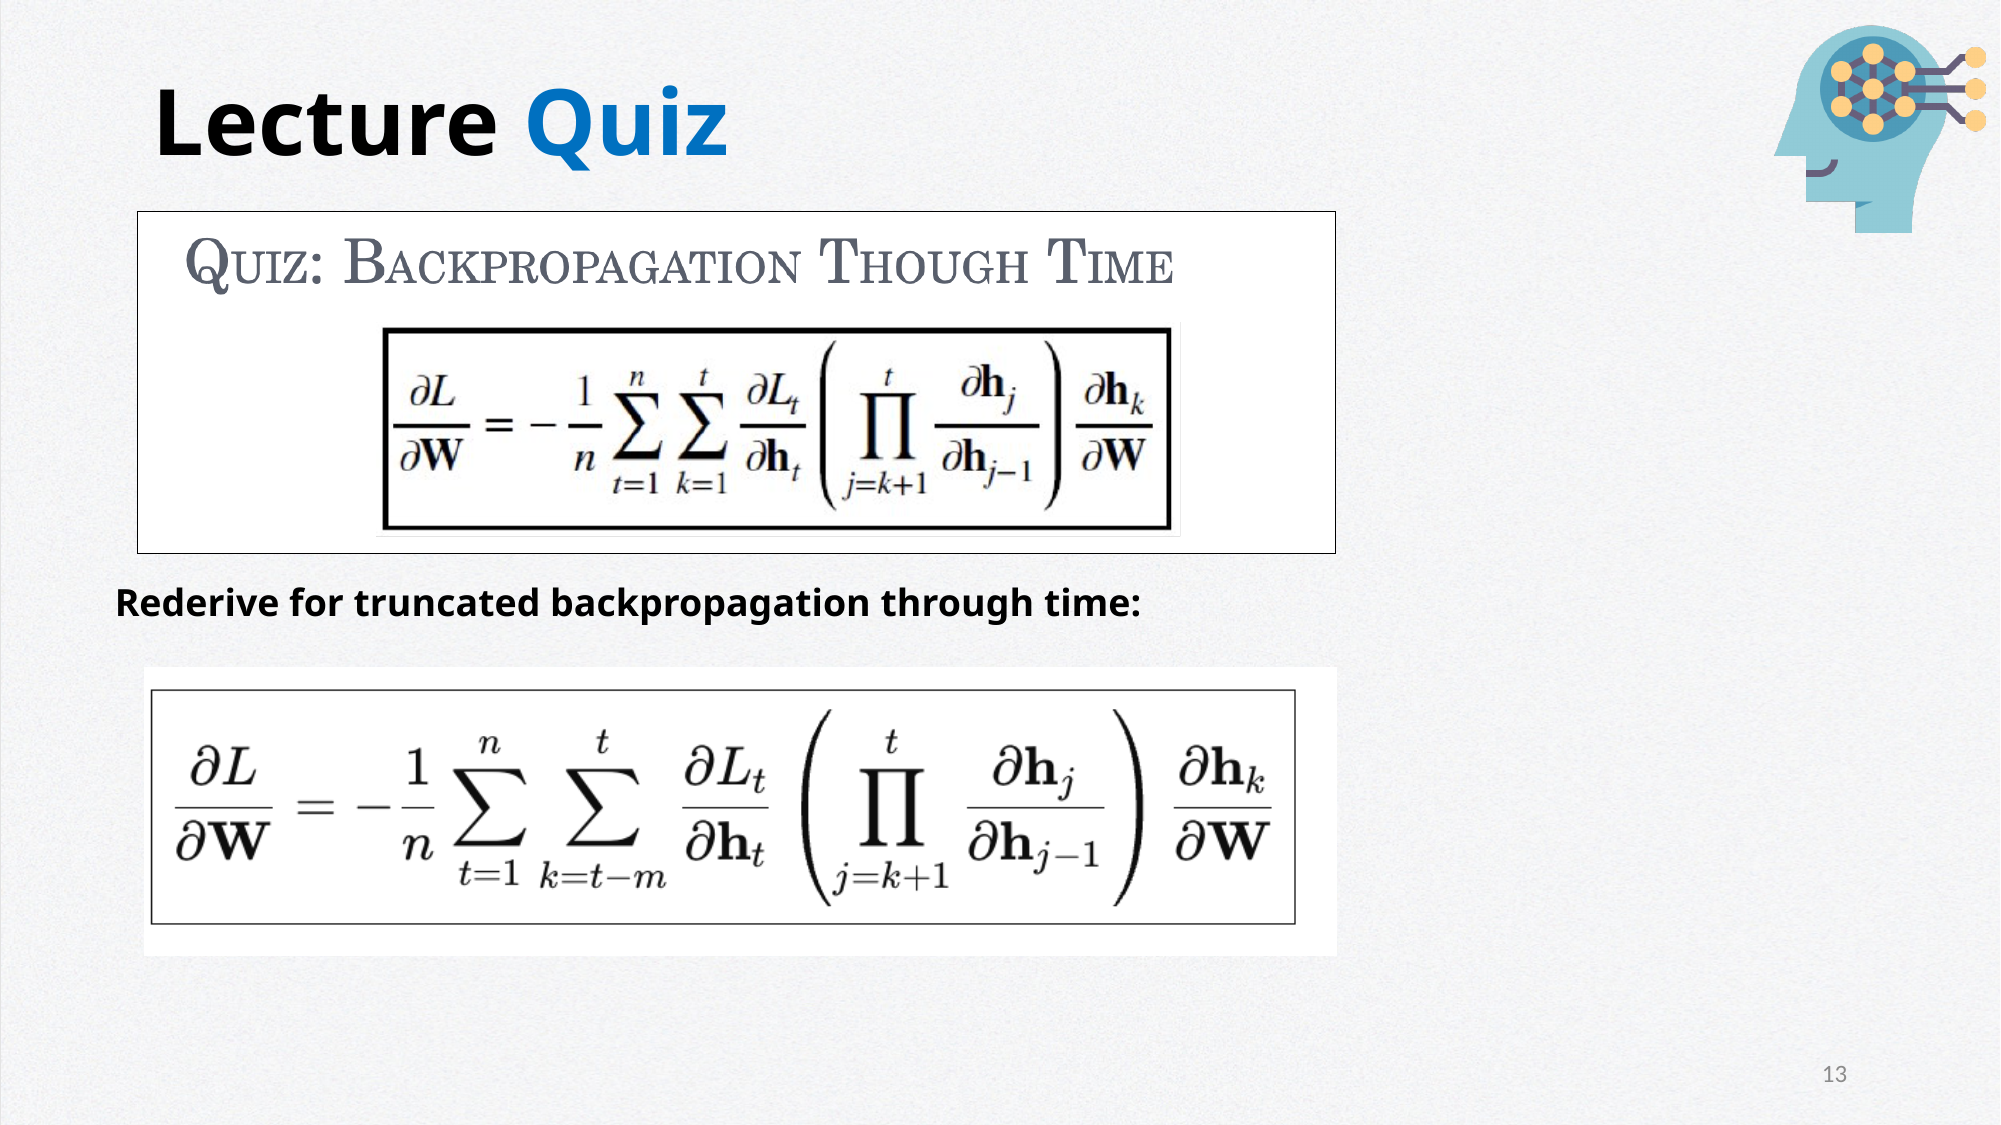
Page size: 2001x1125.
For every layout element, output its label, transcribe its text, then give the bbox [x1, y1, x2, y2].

picture [0, 0, 2001, 1125]
title Lecture Quiz [137, 17, 1767, 235]
text_box Rederive for truncated backpropagation through time: [100, 571, 1158, 632]
slide_number 12 [1412, 1042, 1863, 1103]
